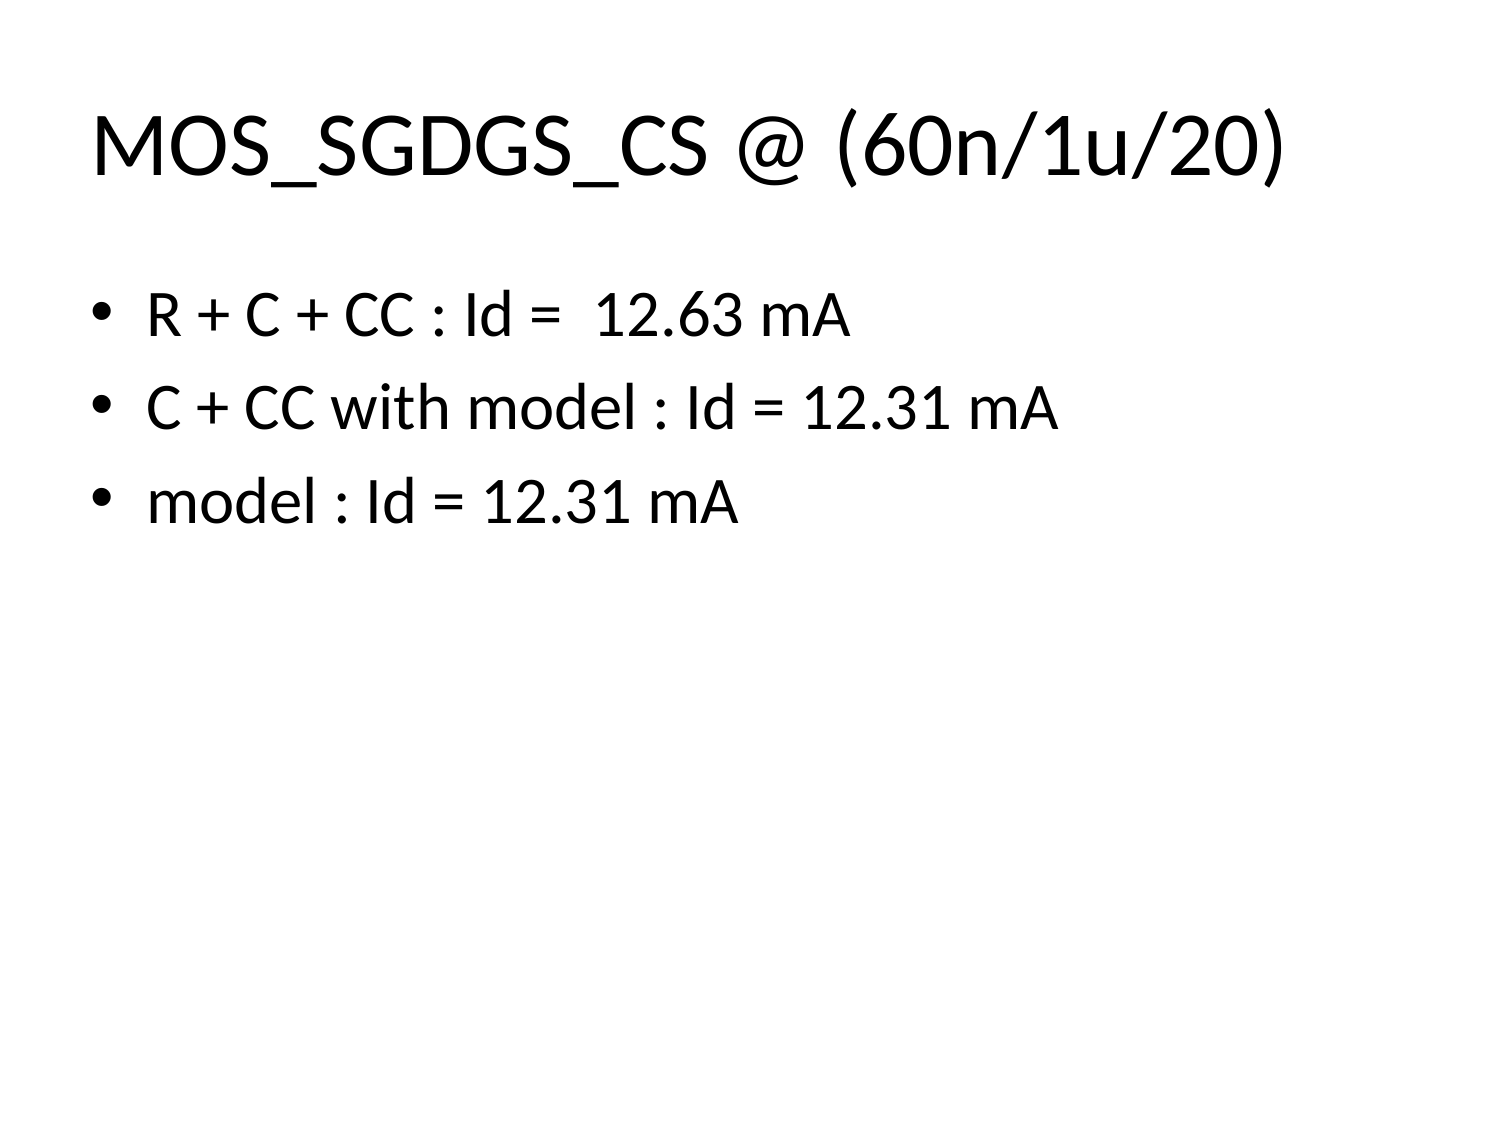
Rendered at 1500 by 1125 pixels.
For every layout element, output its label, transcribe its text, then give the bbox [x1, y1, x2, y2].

list R + C + CC : Id = 12.63 mA C + CC with model : Id = 12.31 mA model : Id = 12.31 mA [75, 262, 1425, 1005]
title MOS_SGDGS_CS @ (60n/1u/20) [75, 45, 1425, 233]
